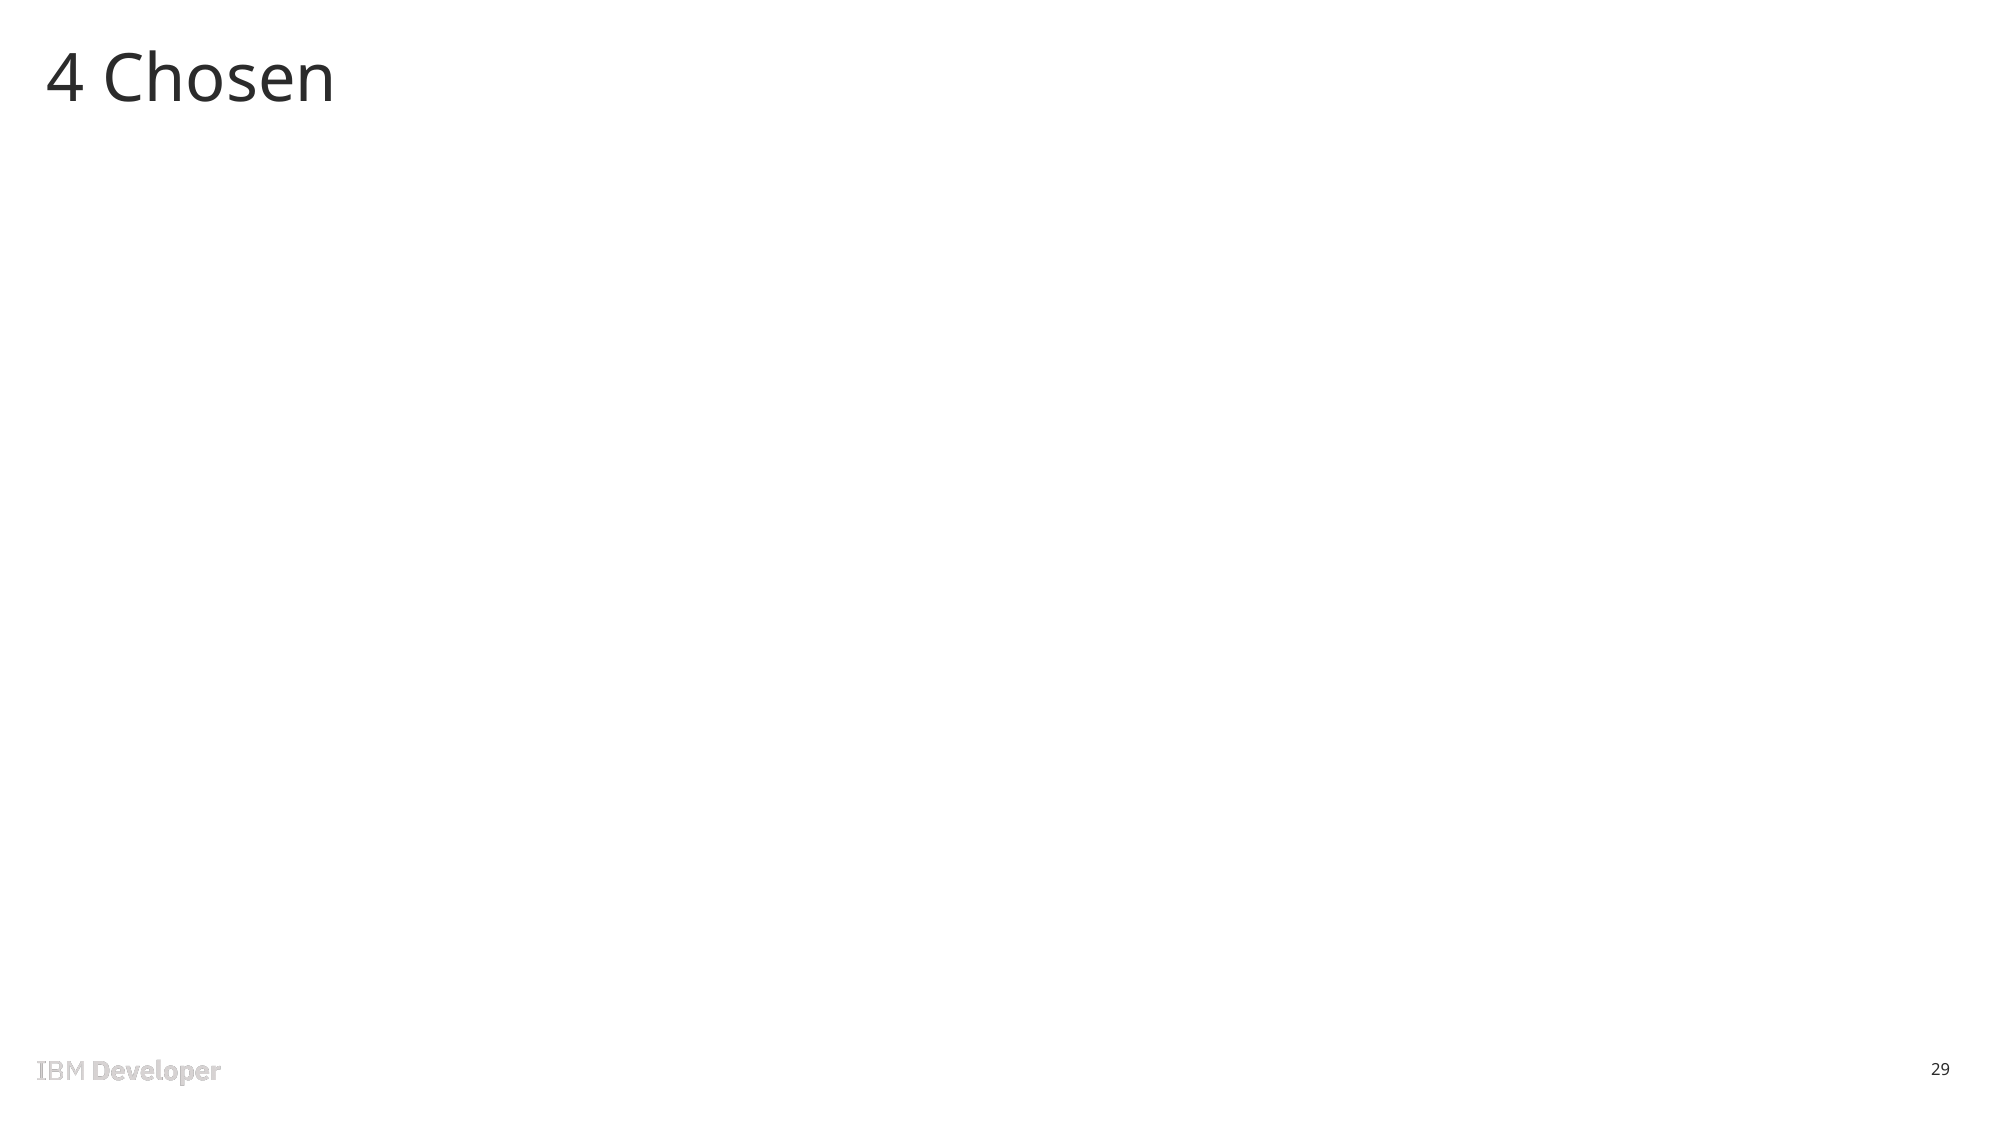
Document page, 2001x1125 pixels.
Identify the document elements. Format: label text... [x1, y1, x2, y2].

title 4 Chosen [46, 43, 1644, 286]
slide_number 29 [1500, 1055, 1950, 1086]
footer [50, 1047, 950, 1084]
